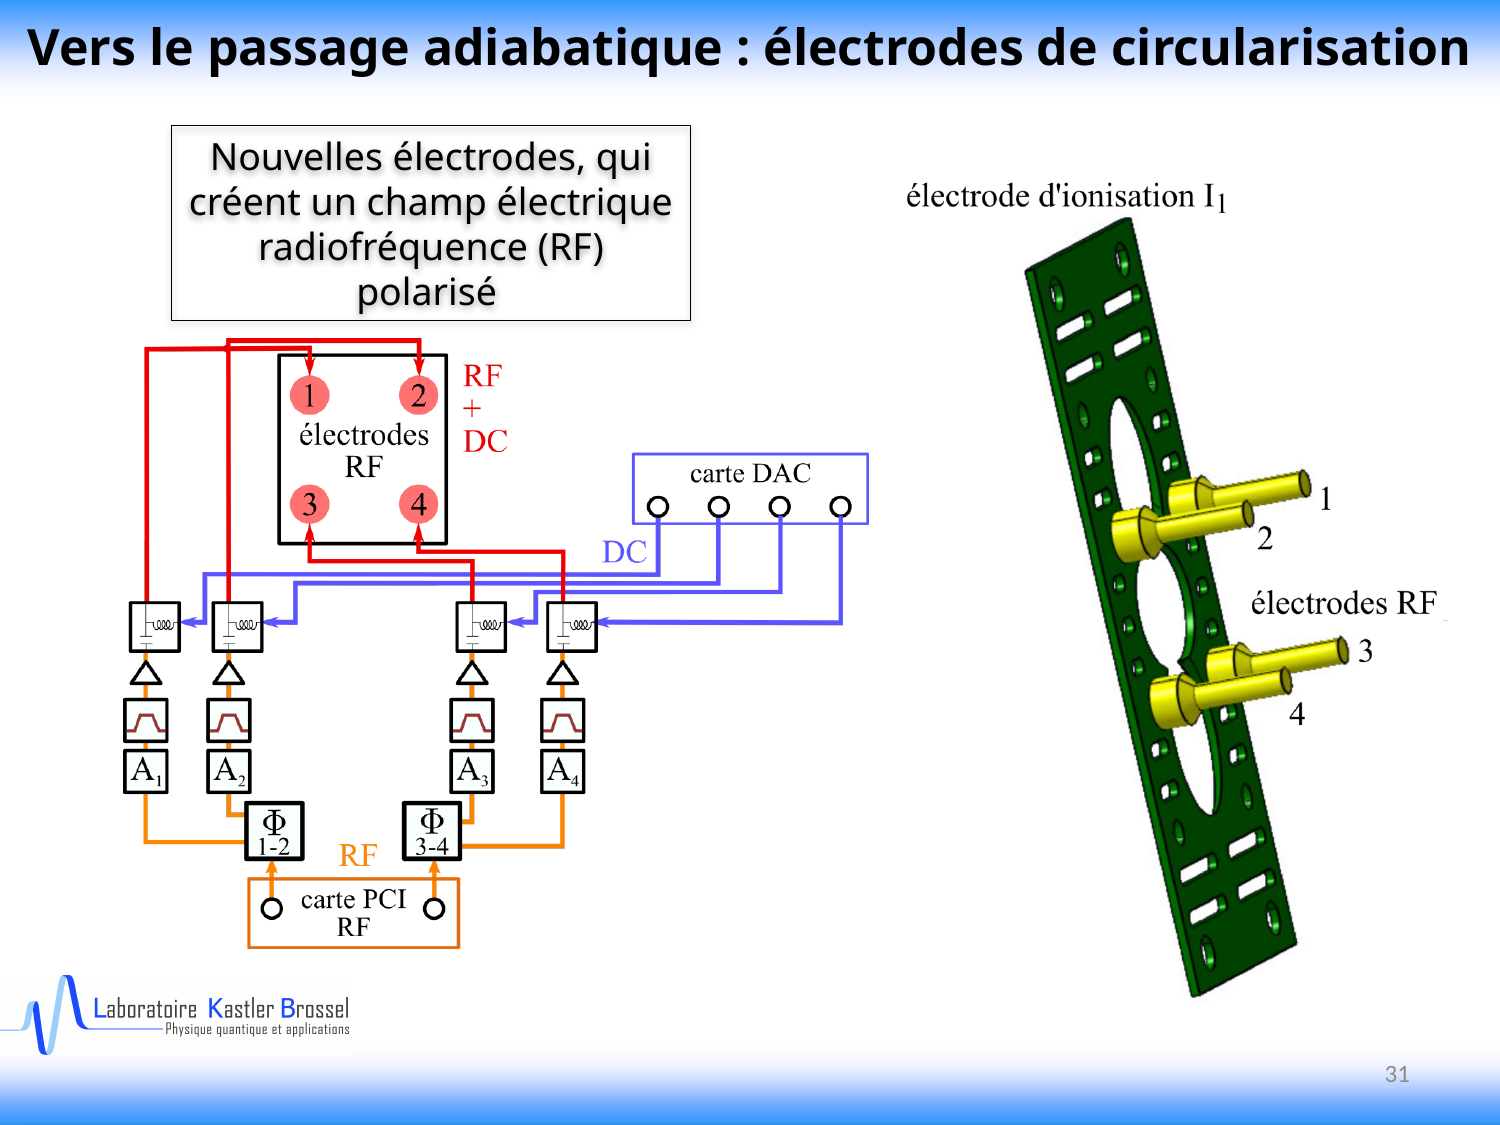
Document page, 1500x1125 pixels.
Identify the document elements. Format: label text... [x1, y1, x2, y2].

picture [0, 90, 1500, 1125]
slide_number 31 [1074, 1046, 1425, 1103]
title Vers le passage adiabatique : électrodes de circularisation [0, 0, 1500, 90]
